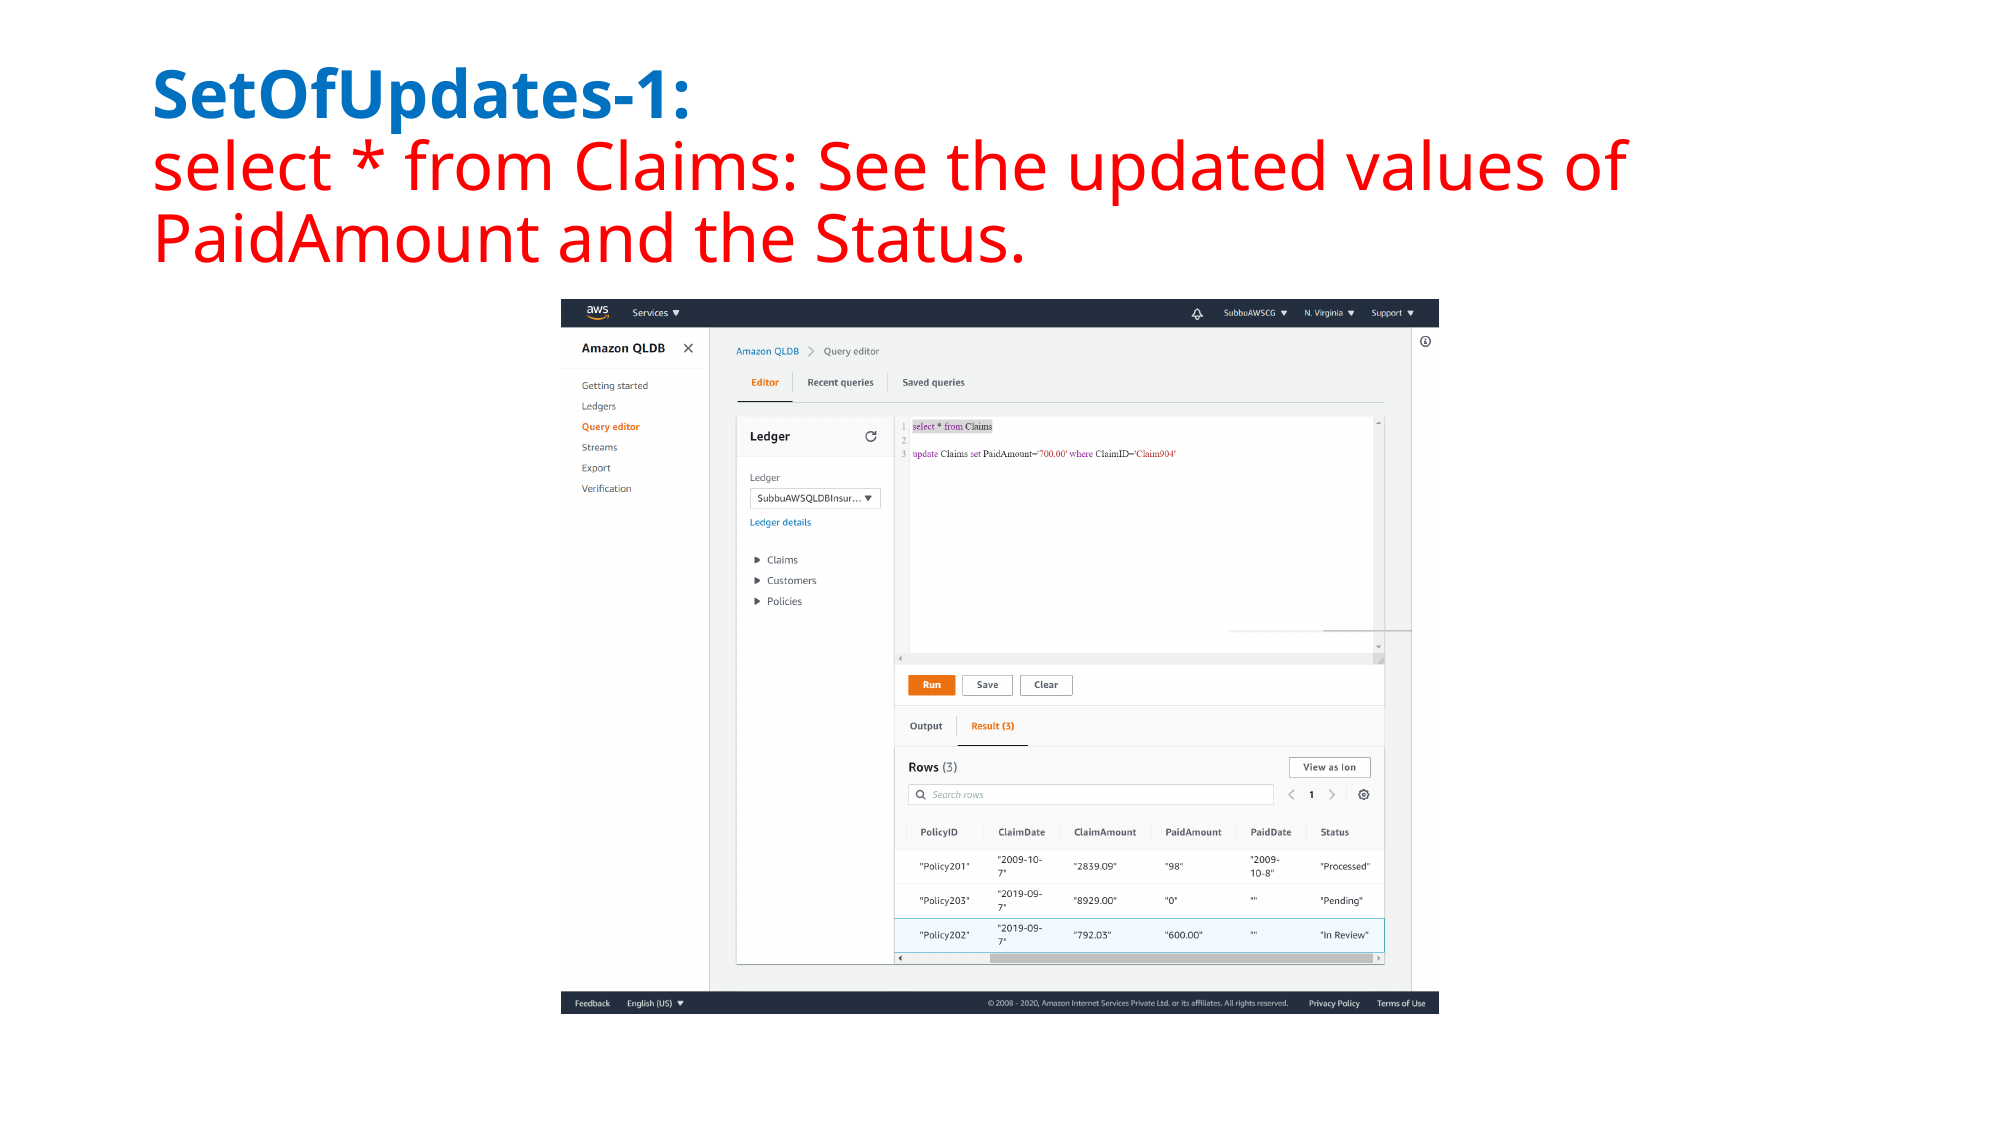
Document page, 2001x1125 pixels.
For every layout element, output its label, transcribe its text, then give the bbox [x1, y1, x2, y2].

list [561, 299, 1439, 1014]
title SetOfUpdates-1: select * from Claims: See the updated values of PaidAmount and the Status. [137, 59, 1863, 278]
